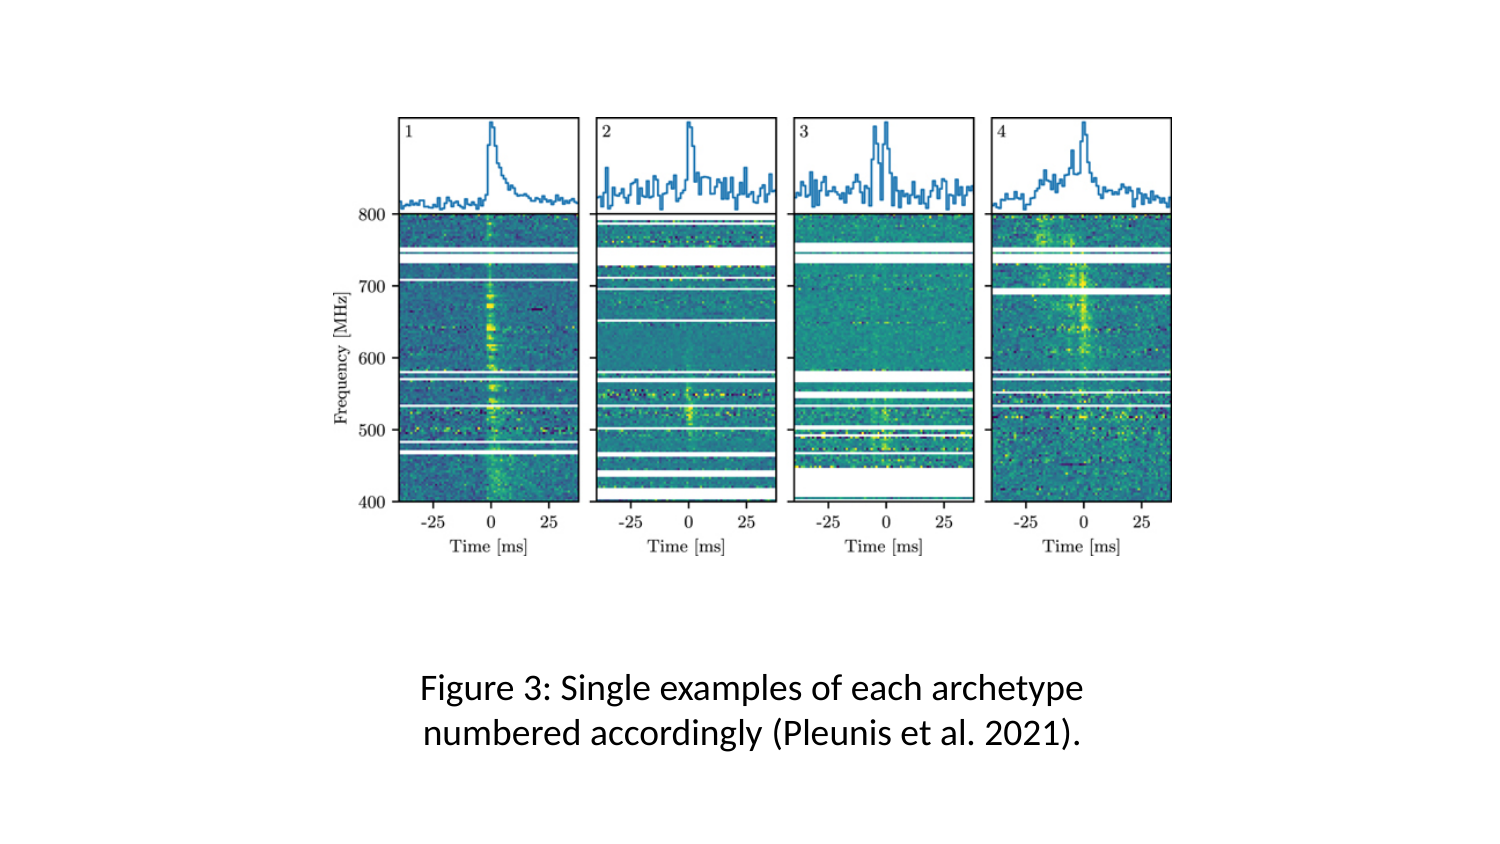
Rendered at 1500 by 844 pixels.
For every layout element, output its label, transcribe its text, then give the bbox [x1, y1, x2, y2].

text_box Figure 3: Single examples of each archetype numbered accordingly (Pleunis et al. 2021). [333, 655, 1171, 739]
picture [333, 117, 1172, 556]
